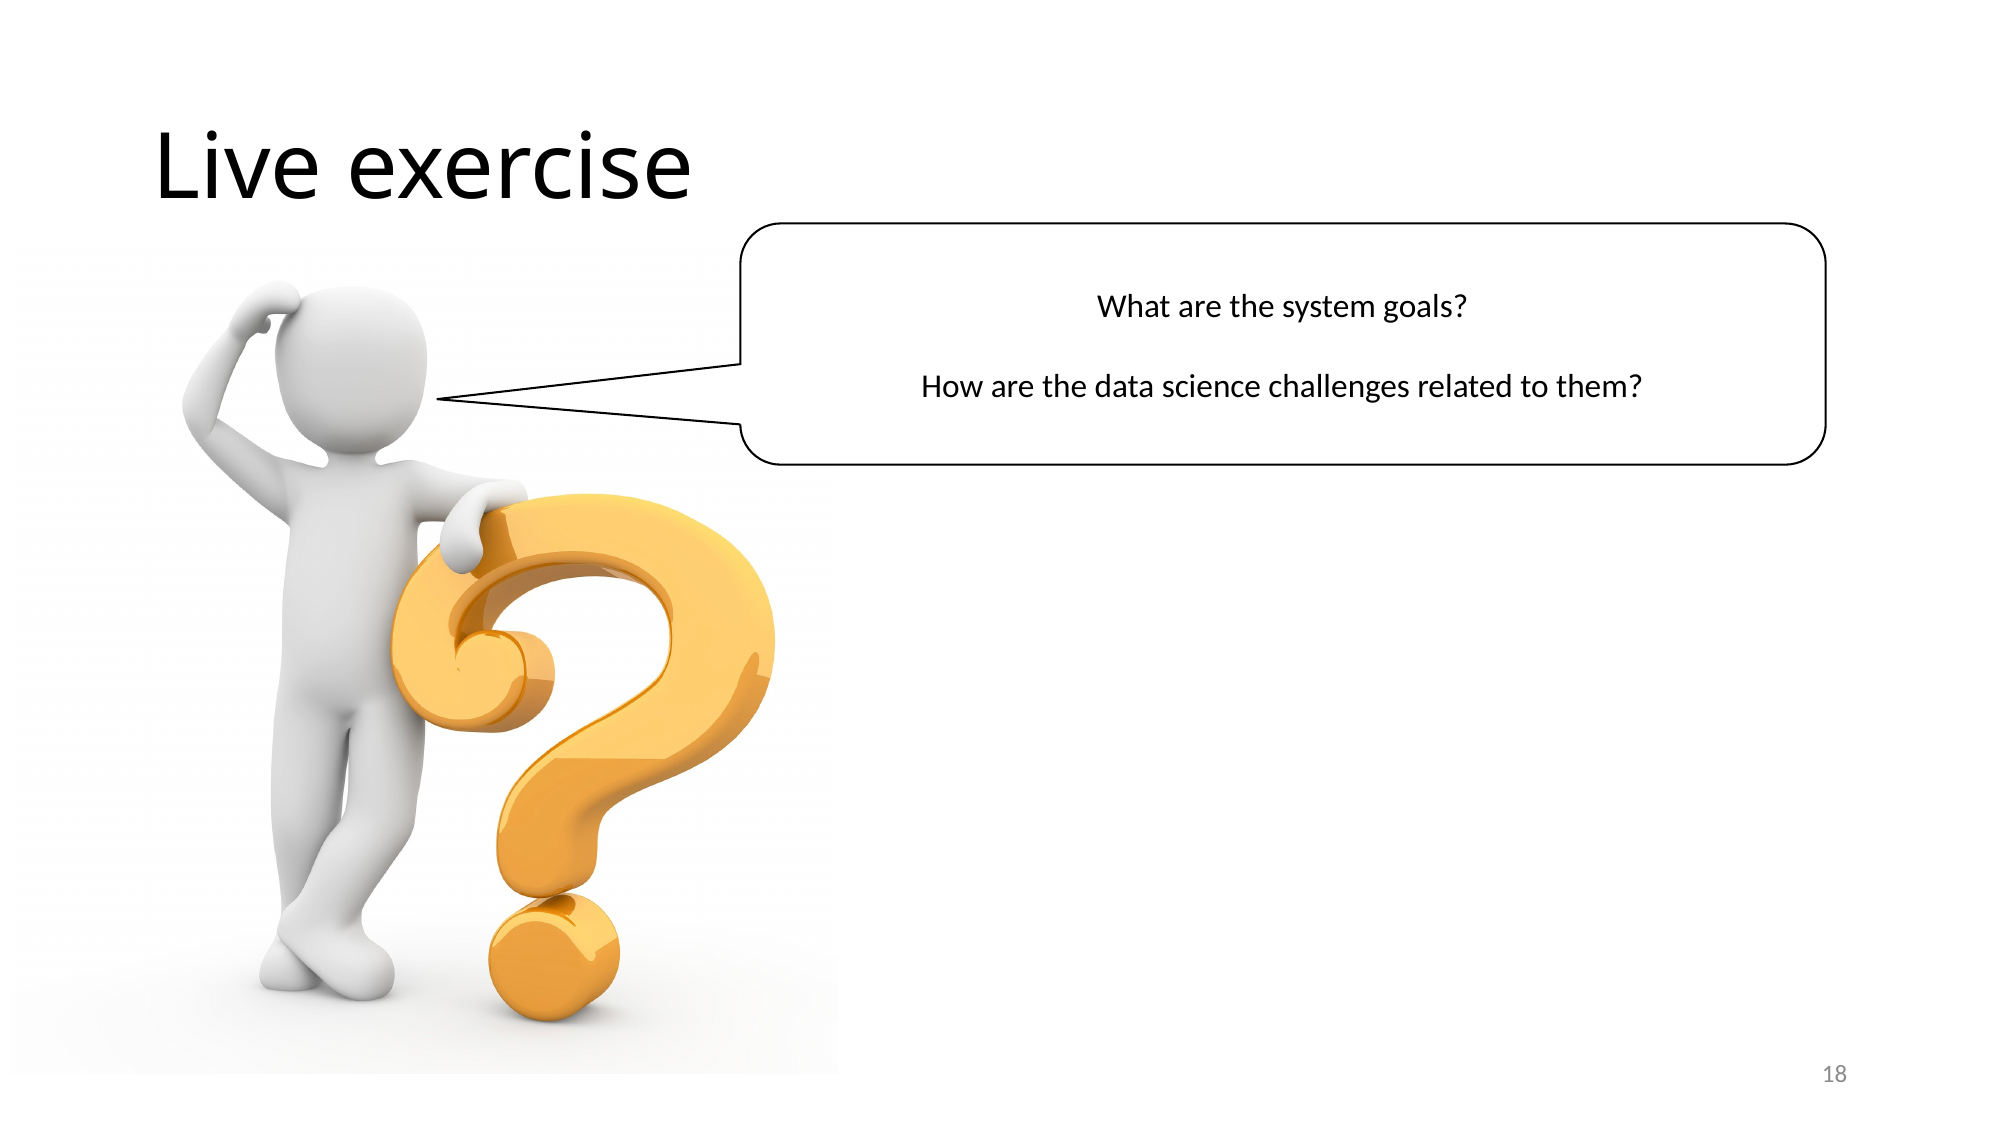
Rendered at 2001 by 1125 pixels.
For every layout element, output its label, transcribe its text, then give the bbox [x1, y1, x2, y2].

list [10, 246, 838, 1074]
title Live exercise [137, 59, 1863, 278]
text_box What are the system goals? How are the data science challenges related to them? [743, 222, 1827, 466]
slide_number 18 [1412, 1042, 1863, 1103]
